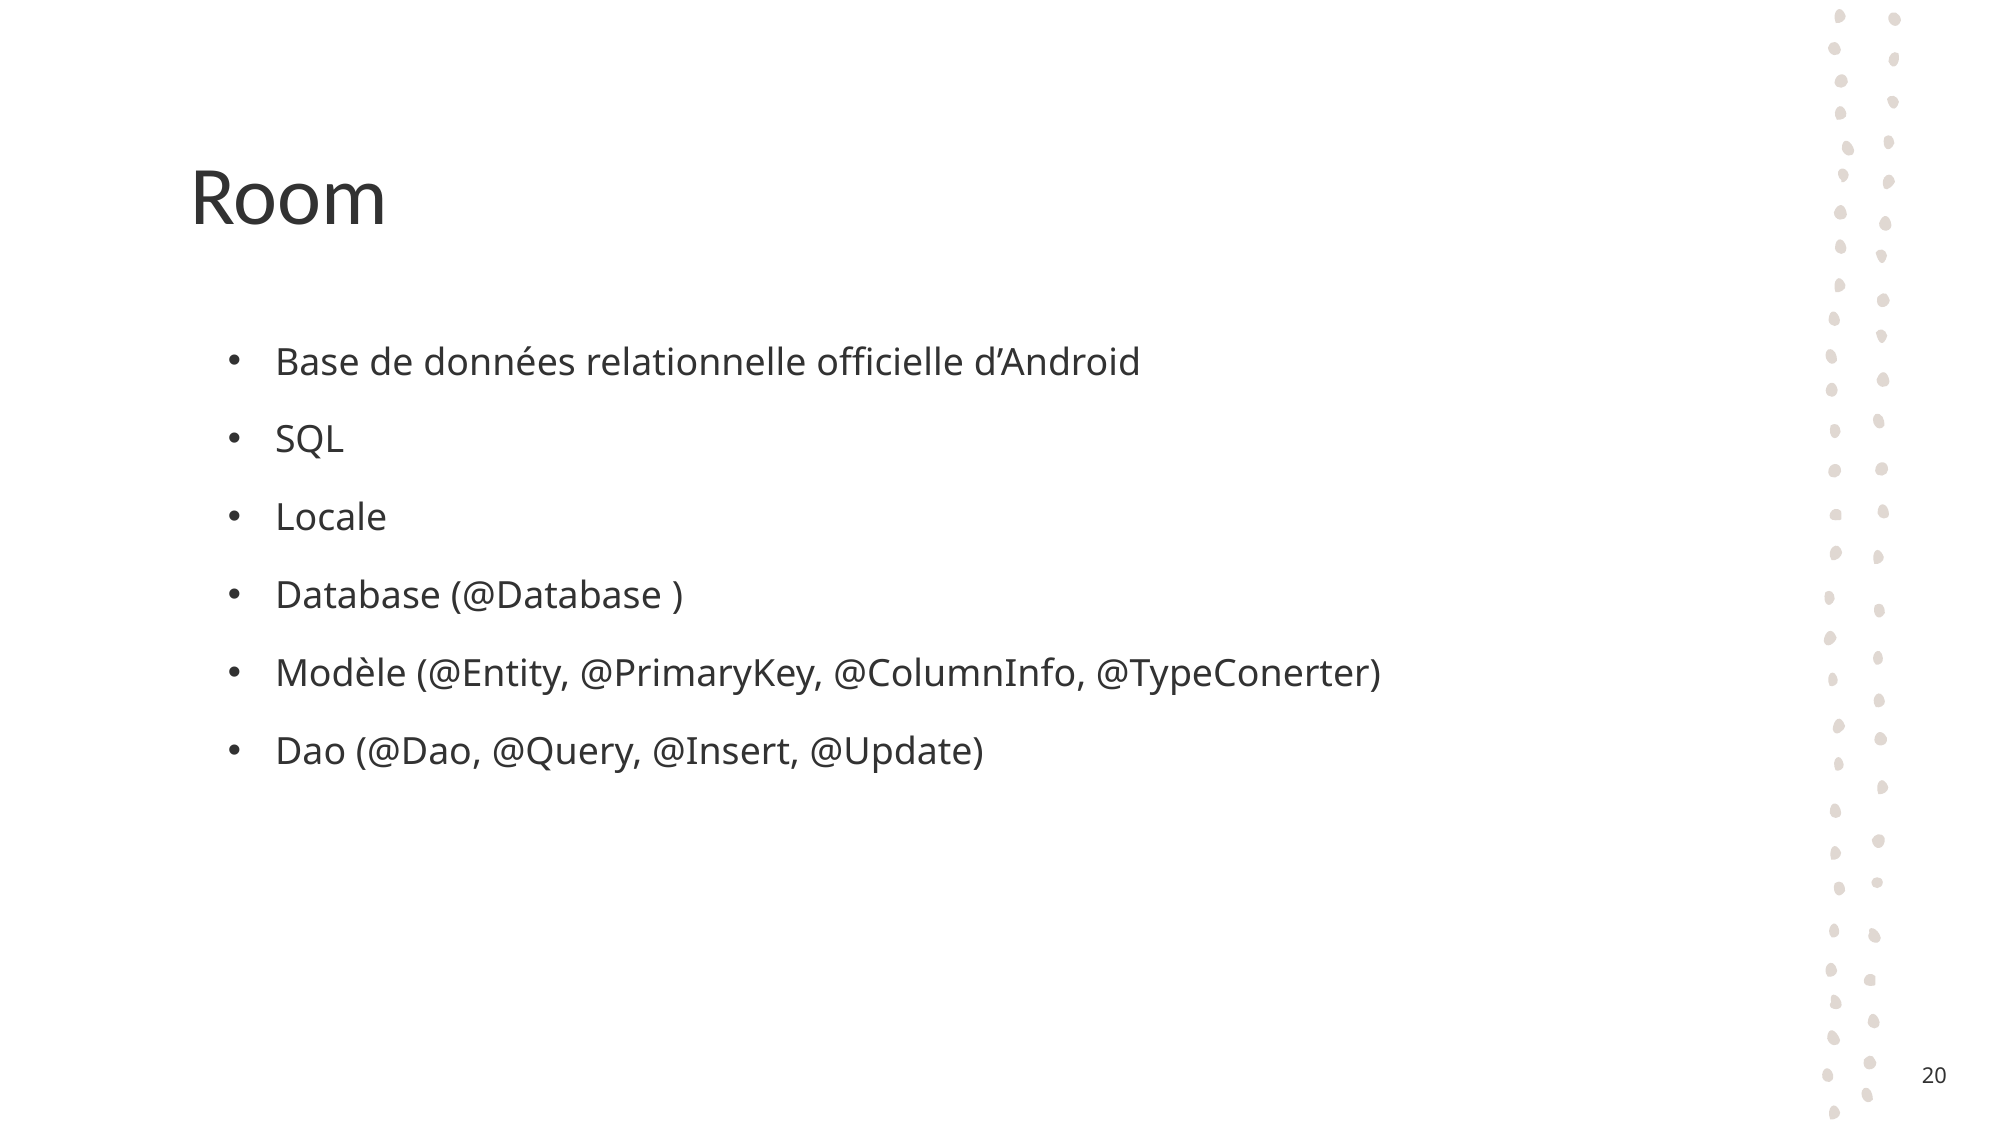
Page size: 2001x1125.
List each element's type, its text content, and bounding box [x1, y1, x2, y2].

title Room [175, 82, 1756, 300]
slide_number 20 [1879, 1046, 1962, 1107]
list Base de données relationnelle officielle d’Android SQL Locale Database (@Database ) Modèle (@Entity, @PrimaryKey, @ColumnInfo, @TypeConerter) Dao (@Dao, @Query, @Insert, @Update) [175, 307, 1756, 1022]
